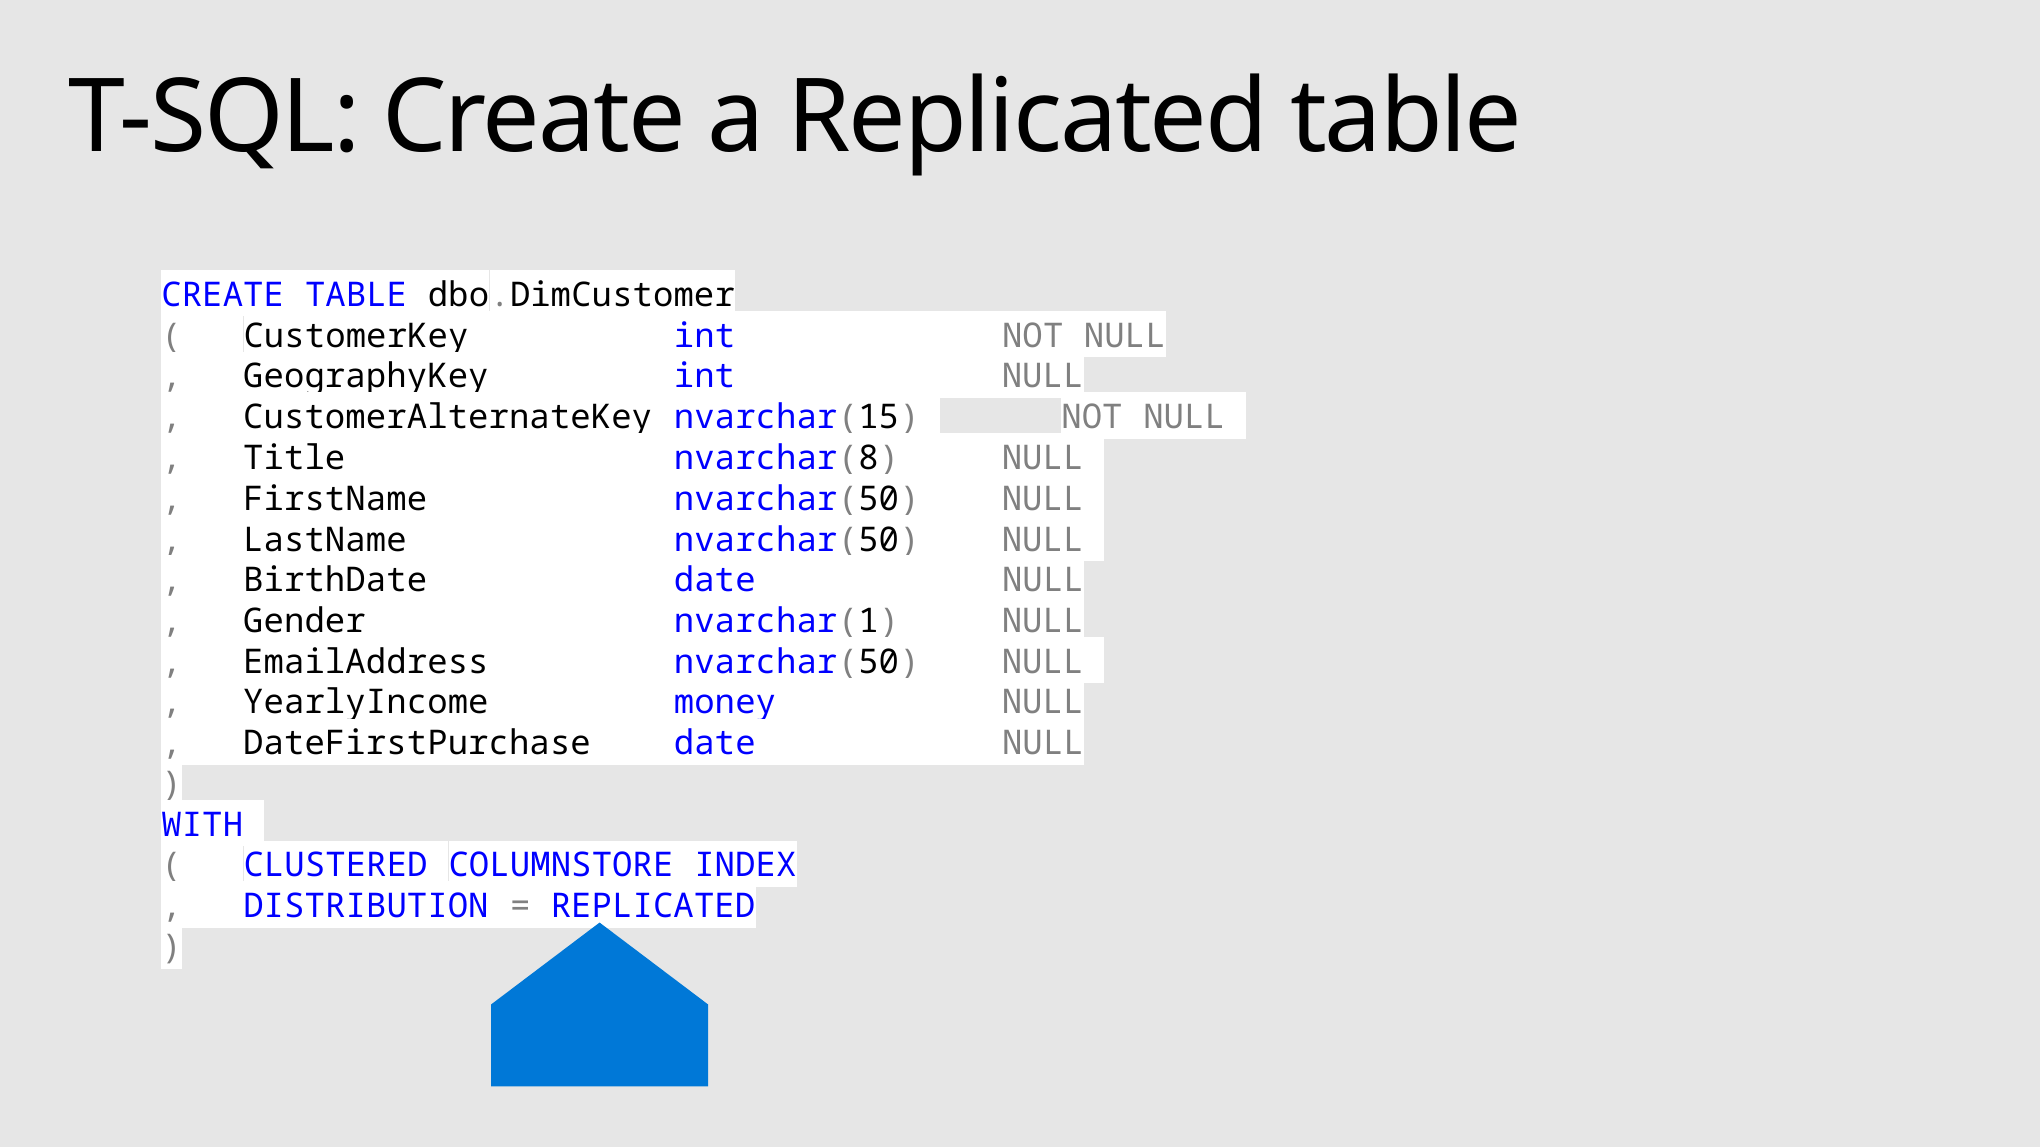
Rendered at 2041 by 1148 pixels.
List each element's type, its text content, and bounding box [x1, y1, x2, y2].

list CREATE TABLE dbo.DimCustomer ( CustomerKey int NOT NULL , GeographyKey int NULL , CustomerAlternateKey nvarchar(15) NOT NULL , Title nvarchar(8) NULL , FirstName nvarchar(50) NULL , LastName nvarchar(50) NULL , BirthDate date NULL , Gender nvarchar(1) NULL , EmailAddress nvarchar(50) NULL , YearlyIncome money NULL , DateFirstPurchase date NULL ) WITH ( CLUSTERED COLUMNSTORE INDEX , DISTRIBUTION = REPLICATED ) [137, 257, 1445, 1003]
title T-SQL: Create a Replicated table [45, 48, 1996, 199]
text_box [490, 921, 709, 1088]
